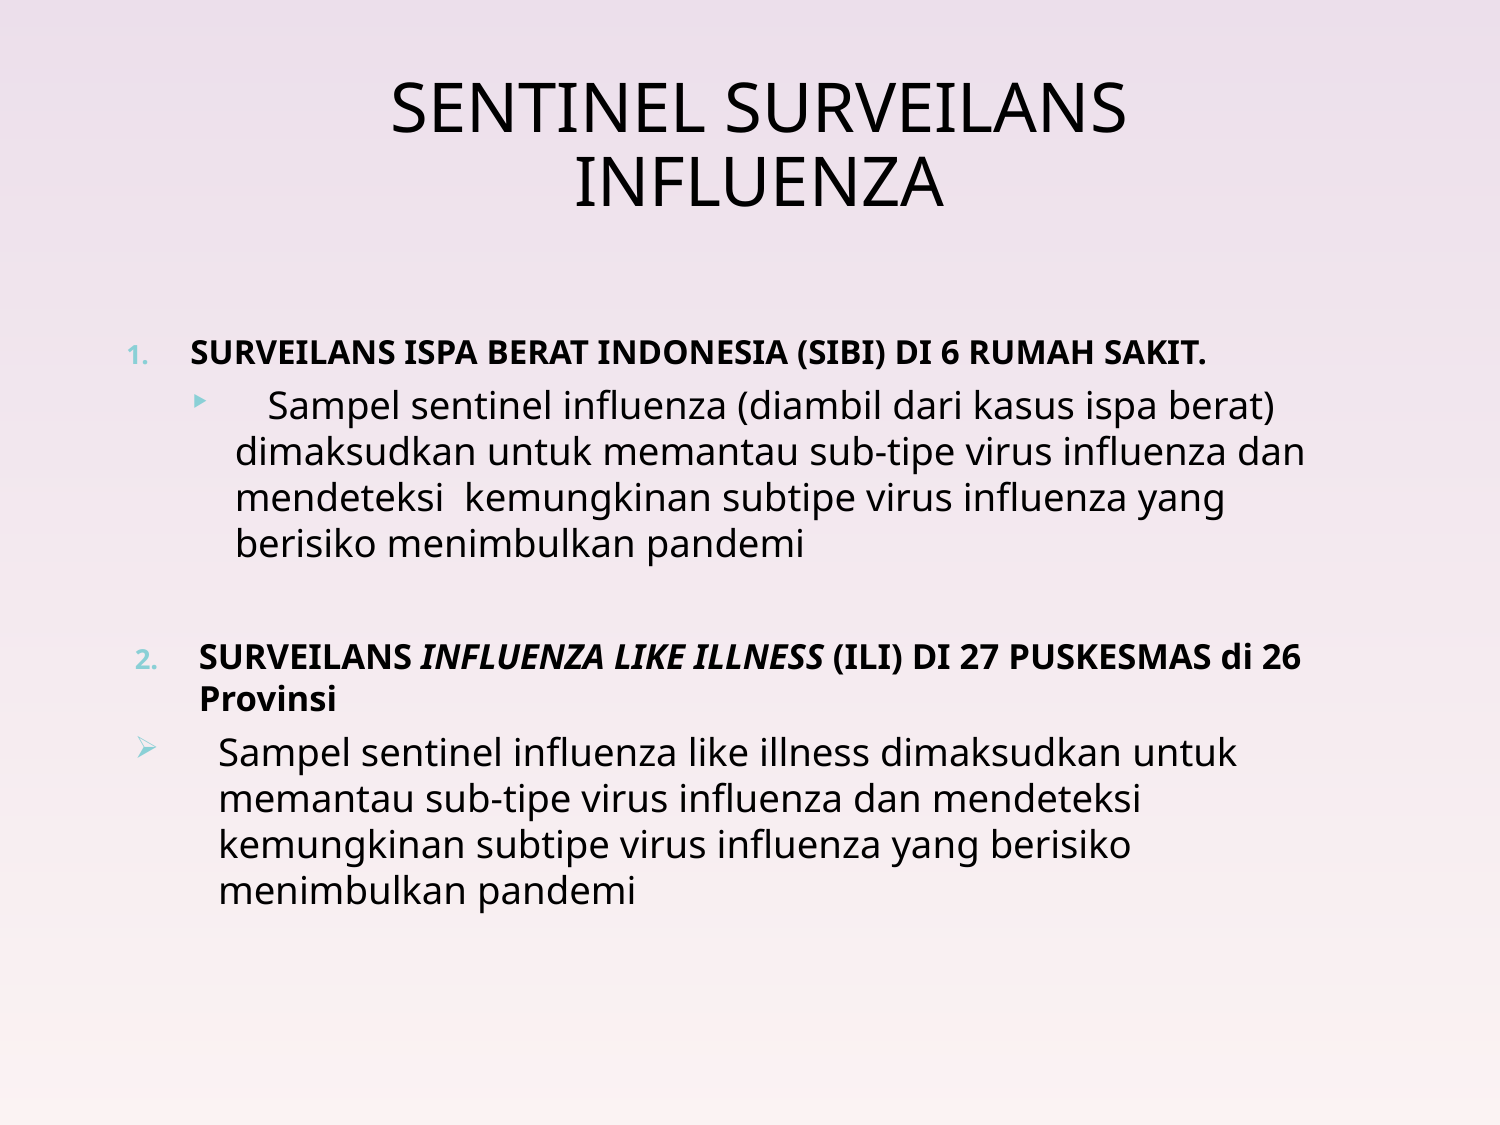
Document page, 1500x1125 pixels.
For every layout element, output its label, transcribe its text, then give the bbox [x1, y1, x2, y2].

list SURVEILANS ISPA BERAT INDONESIA (SIBI) DI 6 RUMAH SAKIT. Sampel sentinel influenza (diambil dari kasus ispa berat) dimaksudkan untuk memantau sub-tipe virus influenza dan mendeteksi kemungkinan subtipe virus influenza yang berisiko menimbulkan pandemi SURVEILANS INFLUENZA LIKE ILLNESS (ILI) DI 27 PUSKESMAS di 26 Provinsi Sampel sentinel influenza like illness dimaksudkan untuk memantau sub-tipe virus influenza dan mendeteksi kemungkinan subtipe virus influenza yang berisiko menimbulkan pandemi [111, 280, 1394, 928]
text_box SENTINEL SURVEILANS INFLUENZA [325, 77, 1194, 219]
